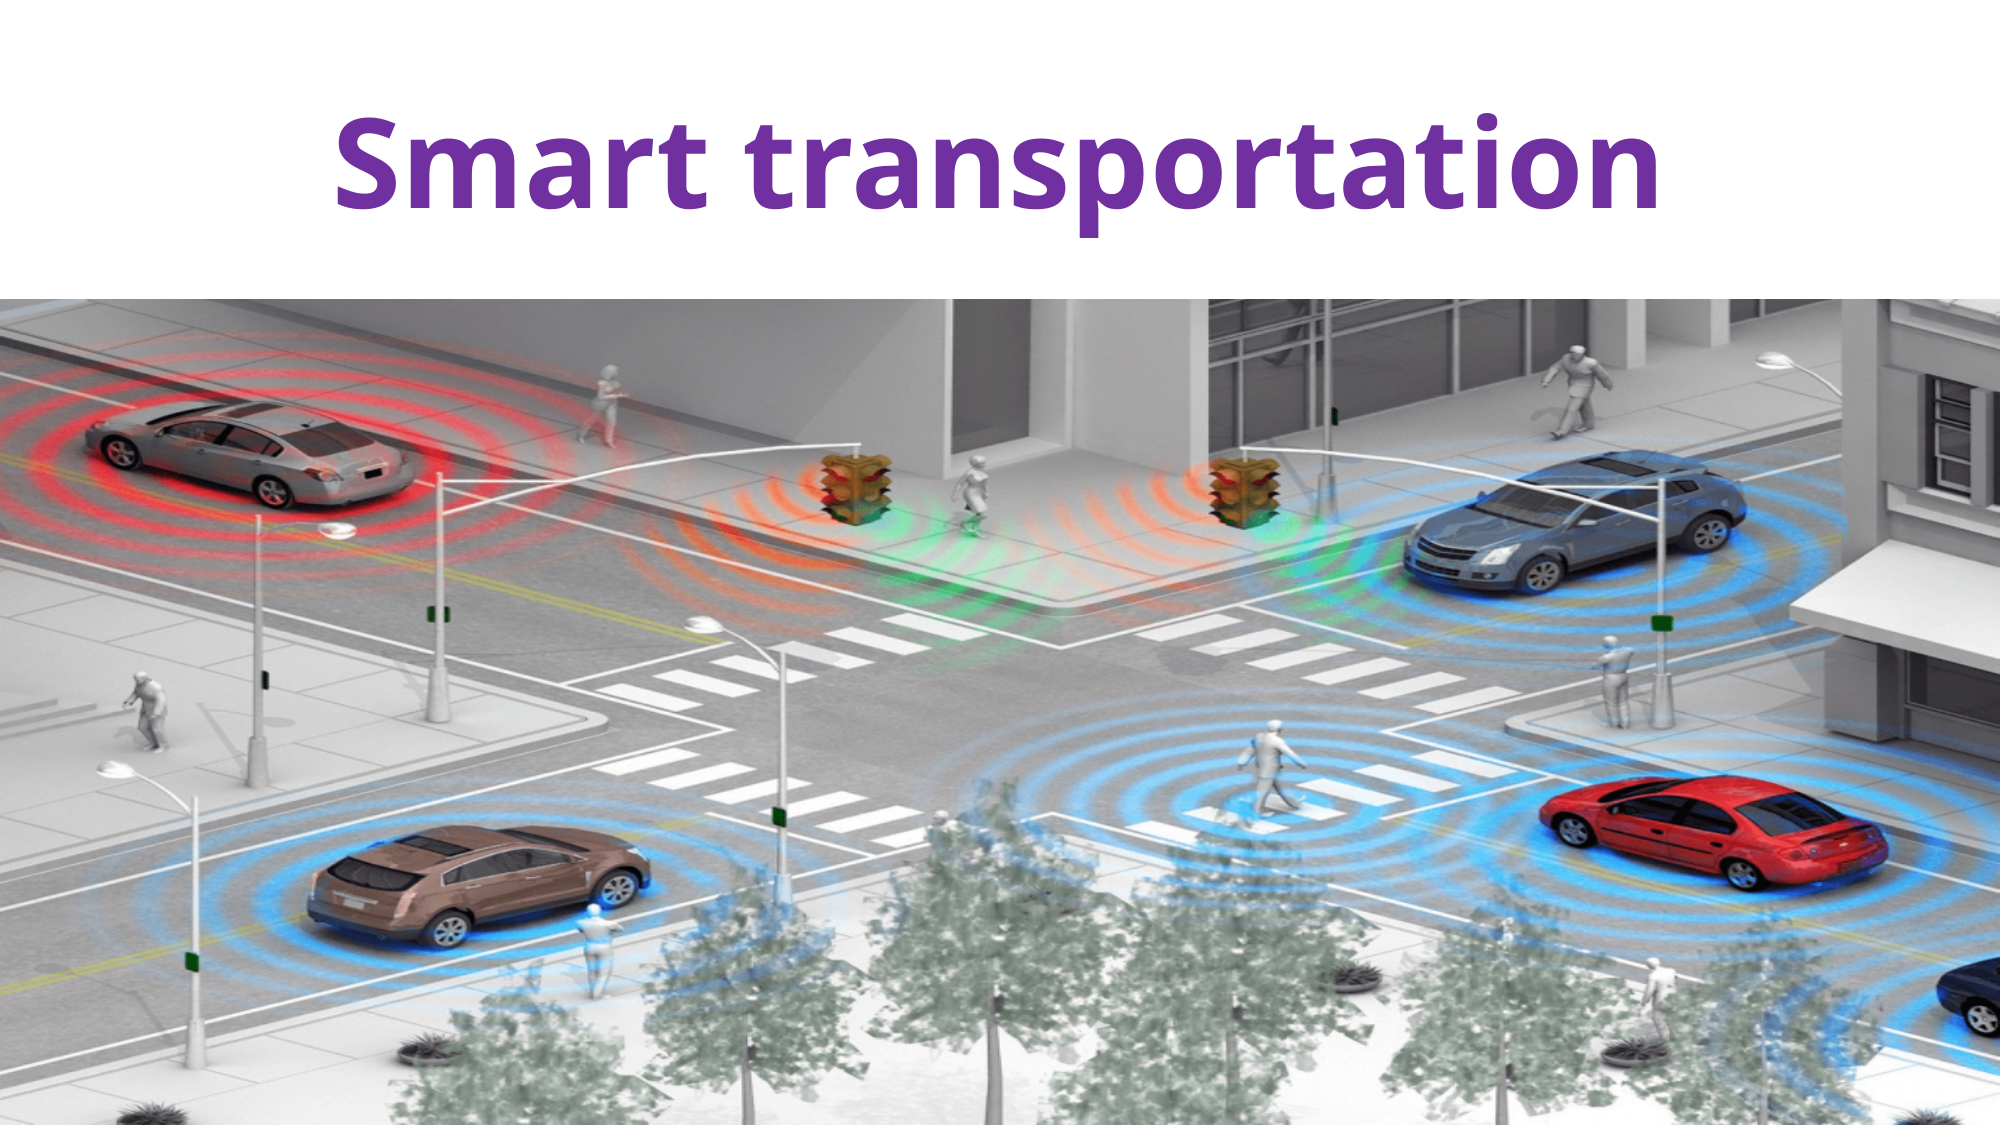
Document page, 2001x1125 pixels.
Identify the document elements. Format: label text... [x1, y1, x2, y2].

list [0, 299, 2000, 1125]
title Smart transportation [137, 59, 1863, 278]
